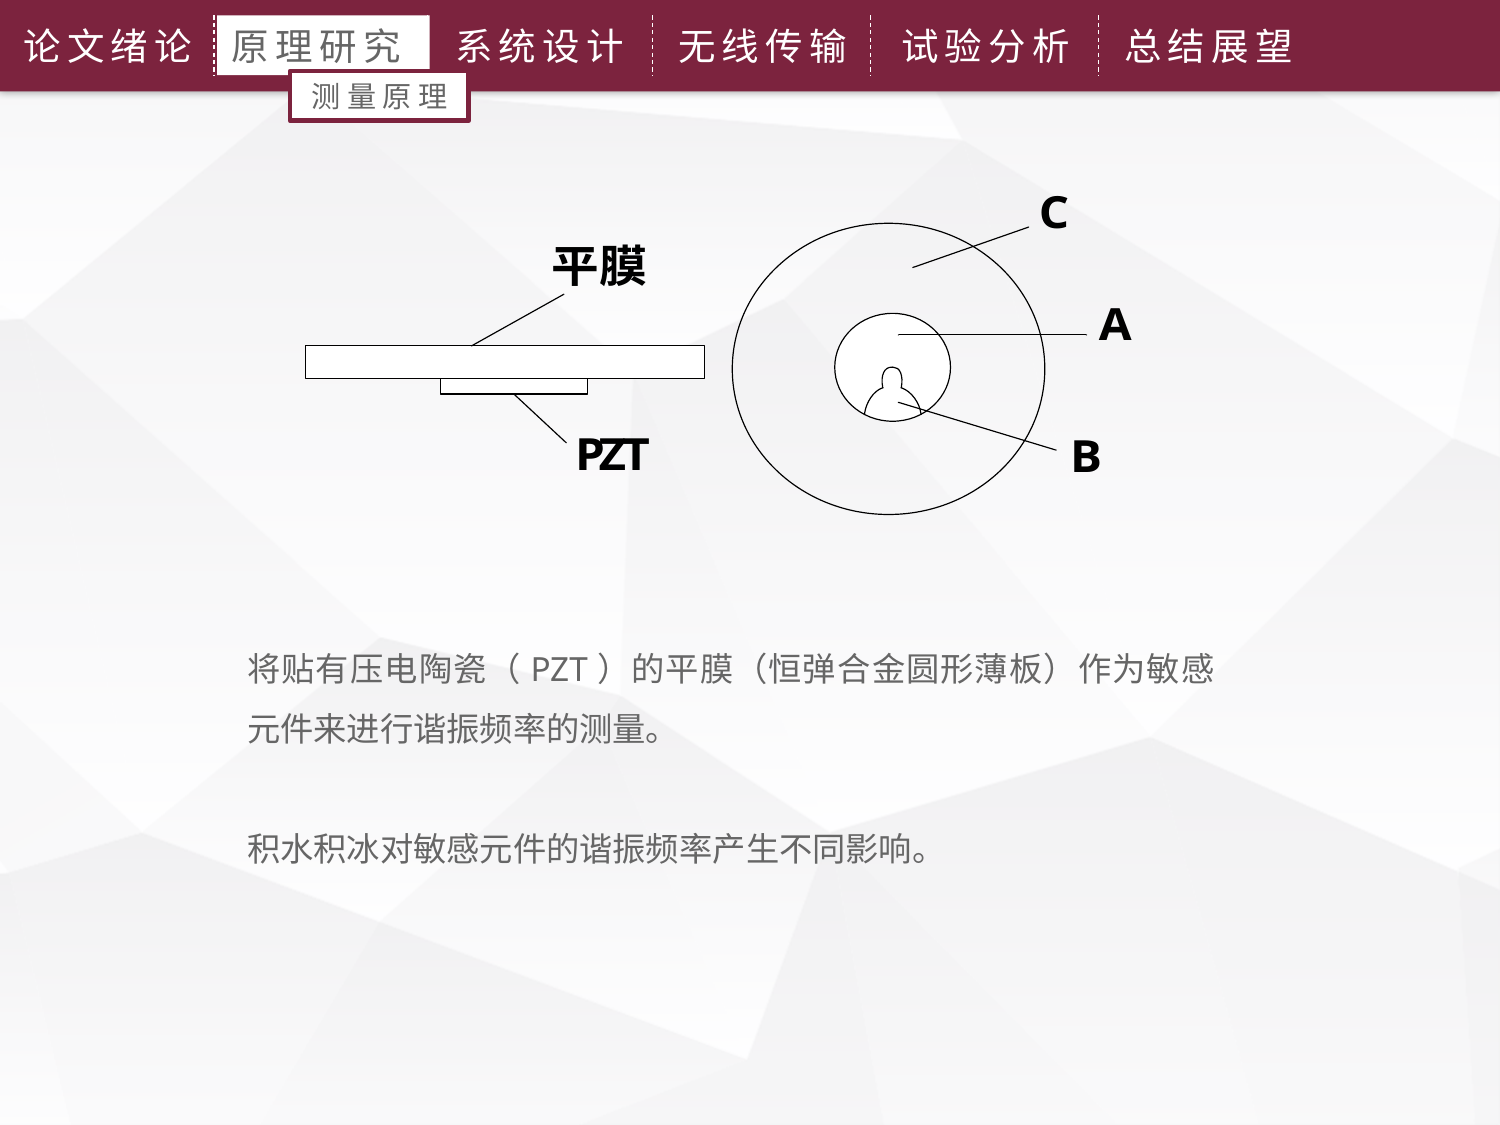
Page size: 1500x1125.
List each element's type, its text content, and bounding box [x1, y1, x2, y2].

picture [0, 92, 1500, 1125]
text_box 无线传输 [871, 15, 876, 76]
text_box 测量原理 [290, 71, 469, 121]
text_box 原理研究 [217, 15, 427, 76]
text_box [0, 0, 1500, 92]
text_box 总结展望 [1109, 15, 1322, 76]
text_box 无线传输 [663, 15, 870, 76]
text_box 系统设计 [440, 15, 652, 76]
text_box 试验分析 [886, 15, 1098, 76]
text_box 论文绪论 [8, 15, 213, 76]
text_box 将贴有压电陶瓷（PZT）的平膜（恒弹合金圆形薄板）作为敏感元件来进行谐振频率的测量。 积水积冰对敏感元件的谐振频率产生不同影响。 [232, 620, 1230, 876]
